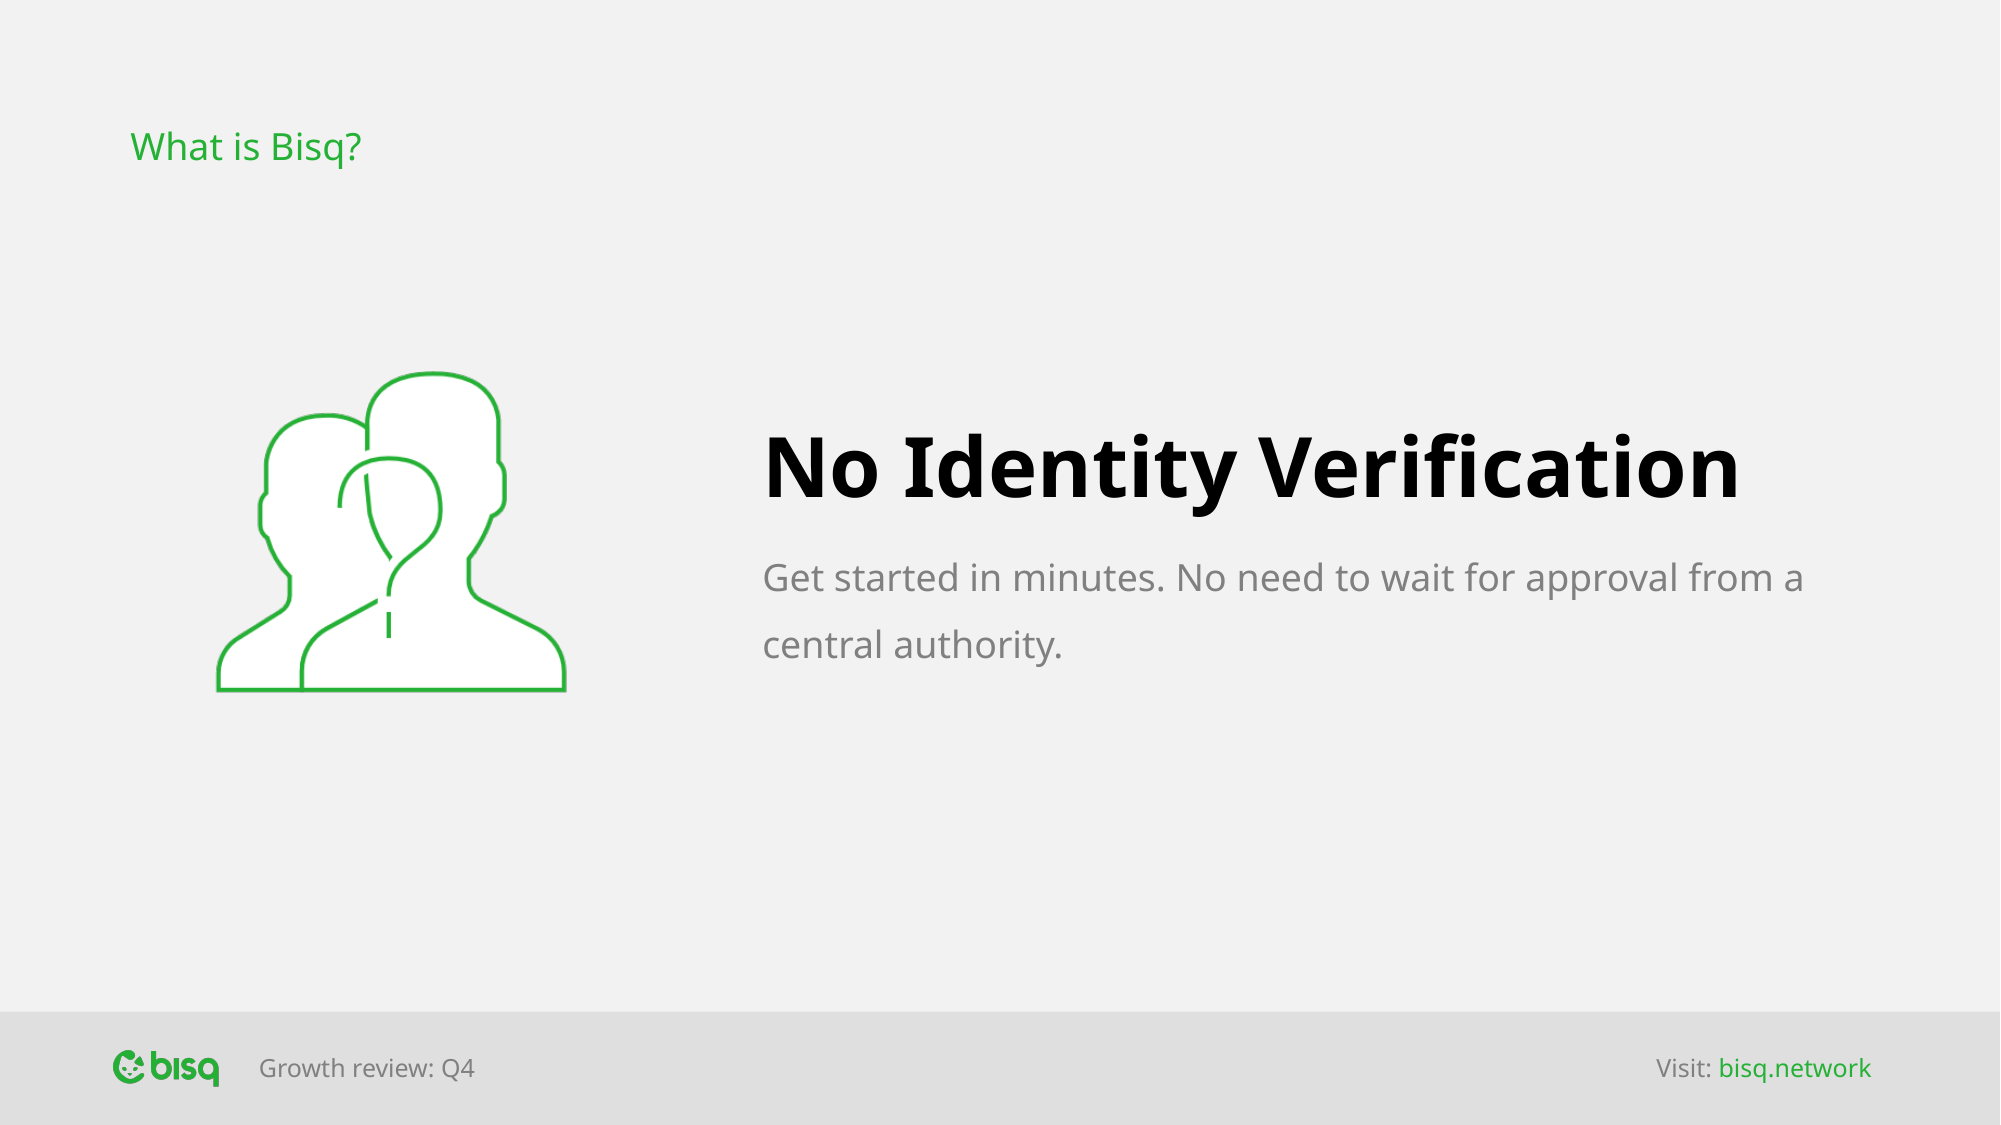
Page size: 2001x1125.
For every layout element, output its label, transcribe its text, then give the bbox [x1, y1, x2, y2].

text_box Get started in minutes. No need to wait for approval from a central authority. [747, 523, 1885, 674]
text_box Visit: bisq.network [1490, 1045, 1887, 1091]
picture [209, 267, 573, 701]
text_box No Identity Verification [747, 356, 1885, 522]
picture [113, 1050, 219, 1087]
text_box What is Bisq? [115, 115, 1885, 175]
text_box [0, 0, 2000, 1011]
text_box [0, 1011, 2000, 1125]
text_box Growth review: Q4 [244, 1045, 641, 1091]
